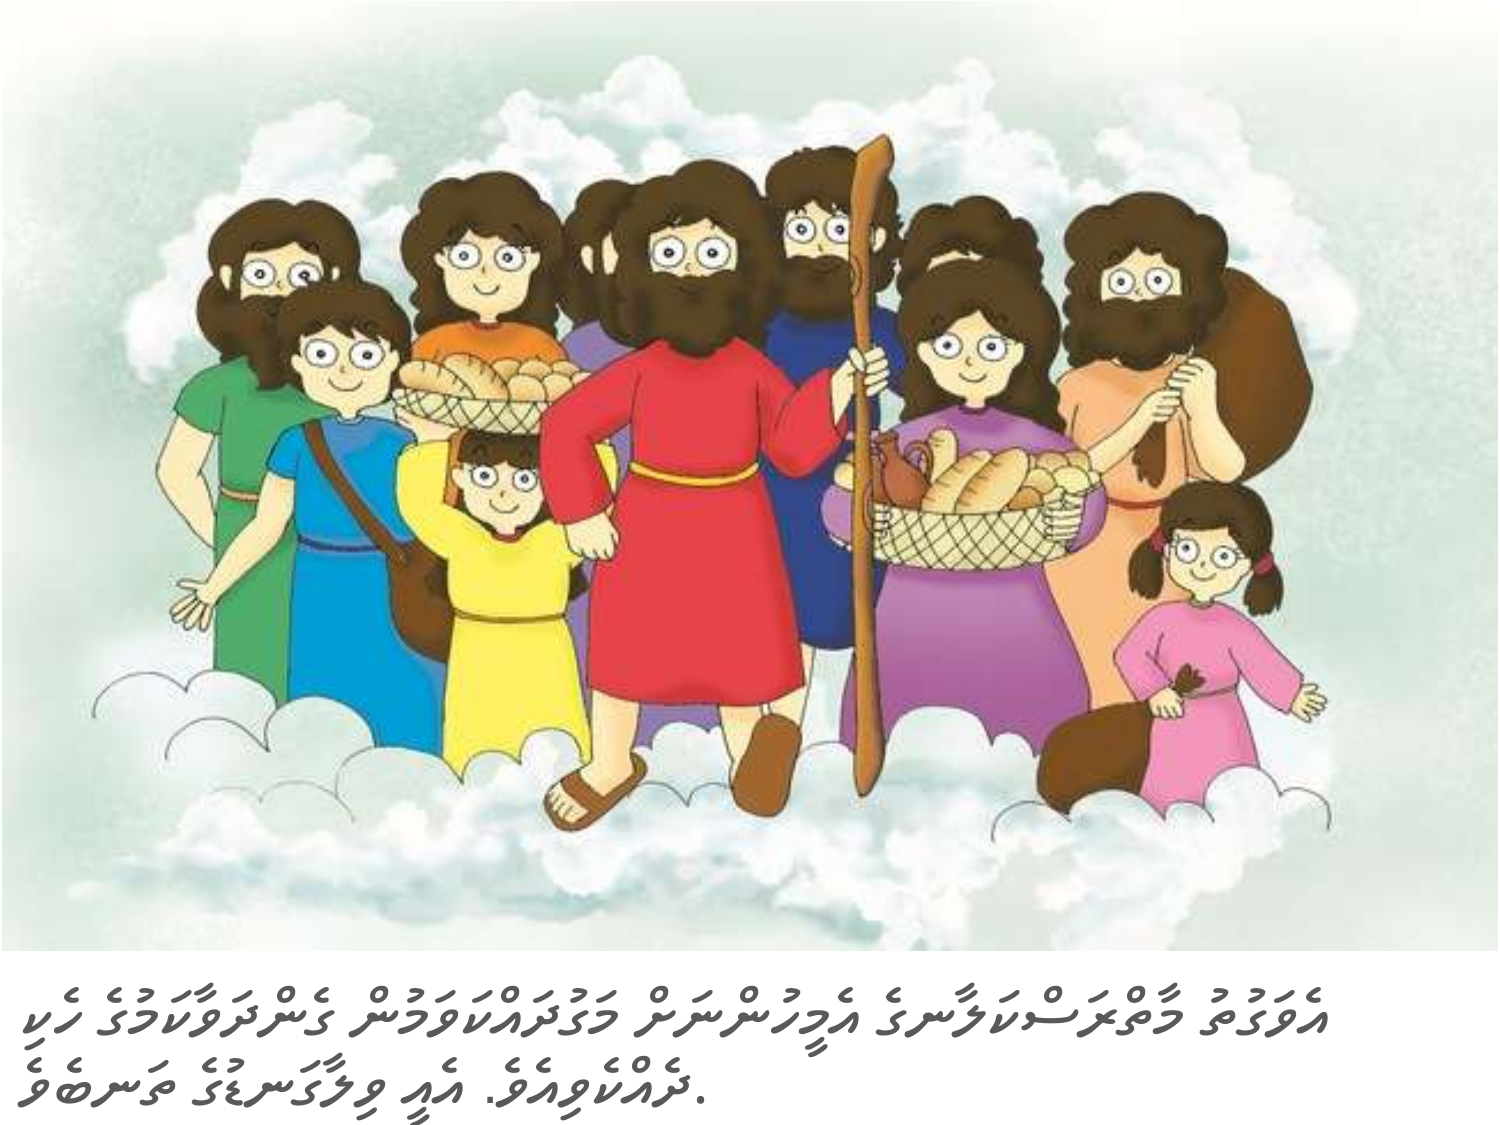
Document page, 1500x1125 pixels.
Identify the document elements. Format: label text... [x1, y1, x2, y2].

picture [1, 1, 1498, 951]
text_box އެވަގުތު މާތްރަސްކަލާނގެ އެމީހުންނަށް މަގުދައްކަވަމުން ގެންދަވާކަމުގެ ހެކި ދެއްކެވިއެވެ. އެއީ ވިލާގަނޑުގެ ތަނބެވެ. [7, 967, 1493, 1123]
